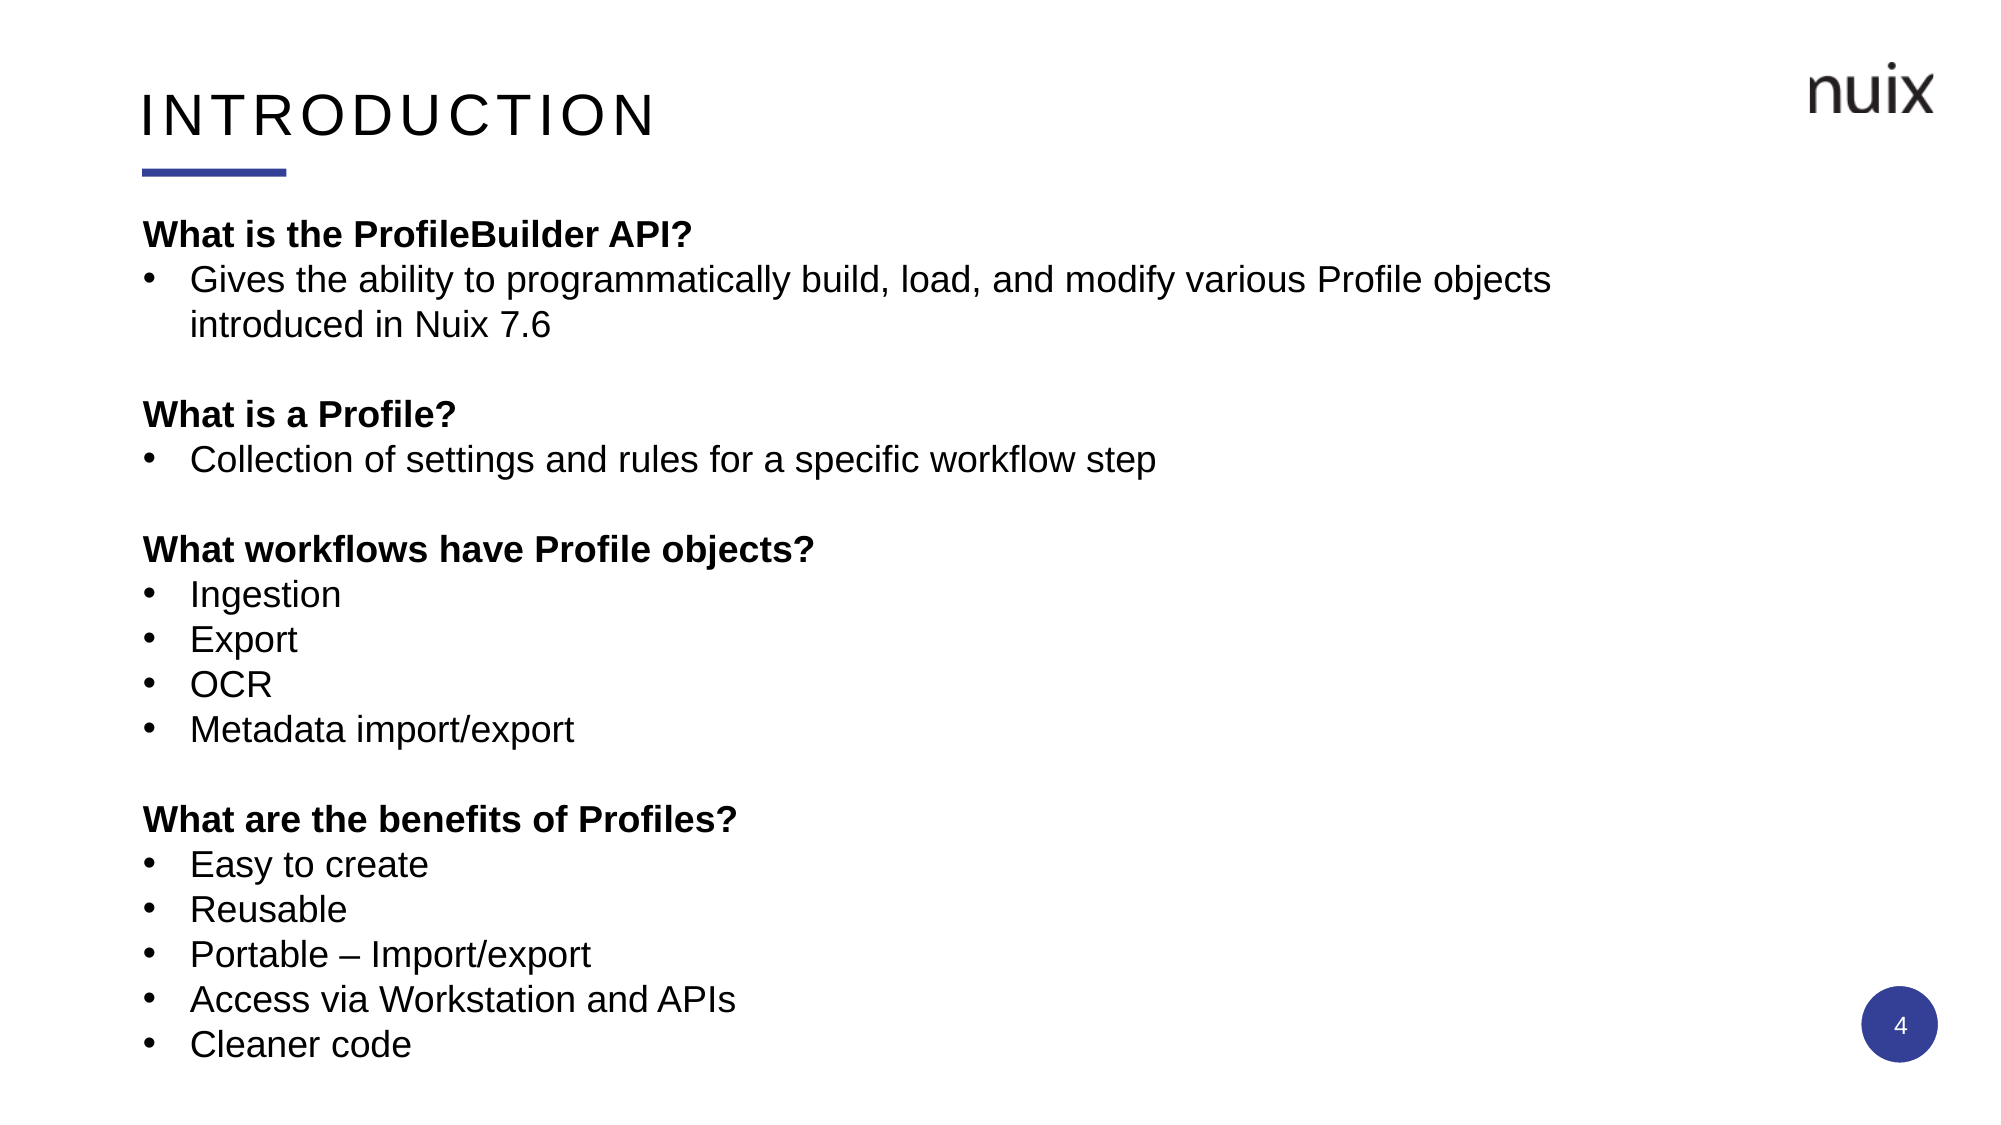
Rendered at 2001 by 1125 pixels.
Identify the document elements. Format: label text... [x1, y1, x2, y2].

title INTRODUCTION [125, 69, 1773, 206]
list What is the ProfileBuilder API? Gives the ability to programmatically build, load, and modify various Profile objects introduced in Nuix 7.6 What is a Profile? Collection of settings and rules for a specific workflow step What workflows have Profile objects? Ingestion Export OCR Metadata import/export What are the benefits of Profiles? Easy to create Reusable Portable – Import/export Access via Workstation and APIs Cleaner code [128, 203, 1747, 1080]
